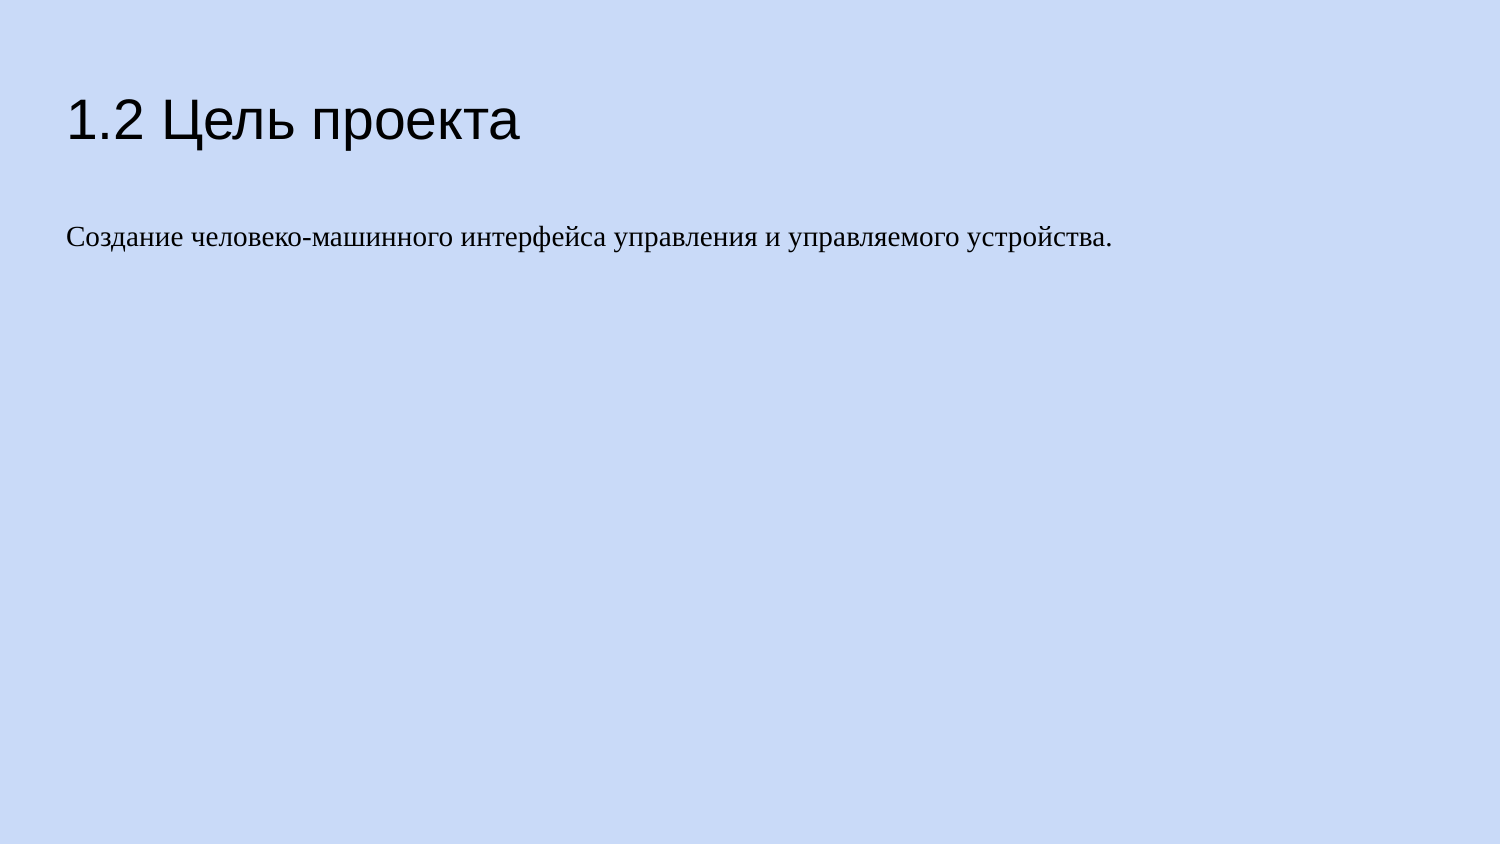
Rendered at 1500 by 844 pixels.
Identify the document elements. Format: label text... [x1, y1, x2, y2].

title 1.2 Цель проекта [51, 72, 1449, 167]
list Создание человеко-машинного интерфейса управления и управляемого устройства. [51, 189, 1449, 750]
